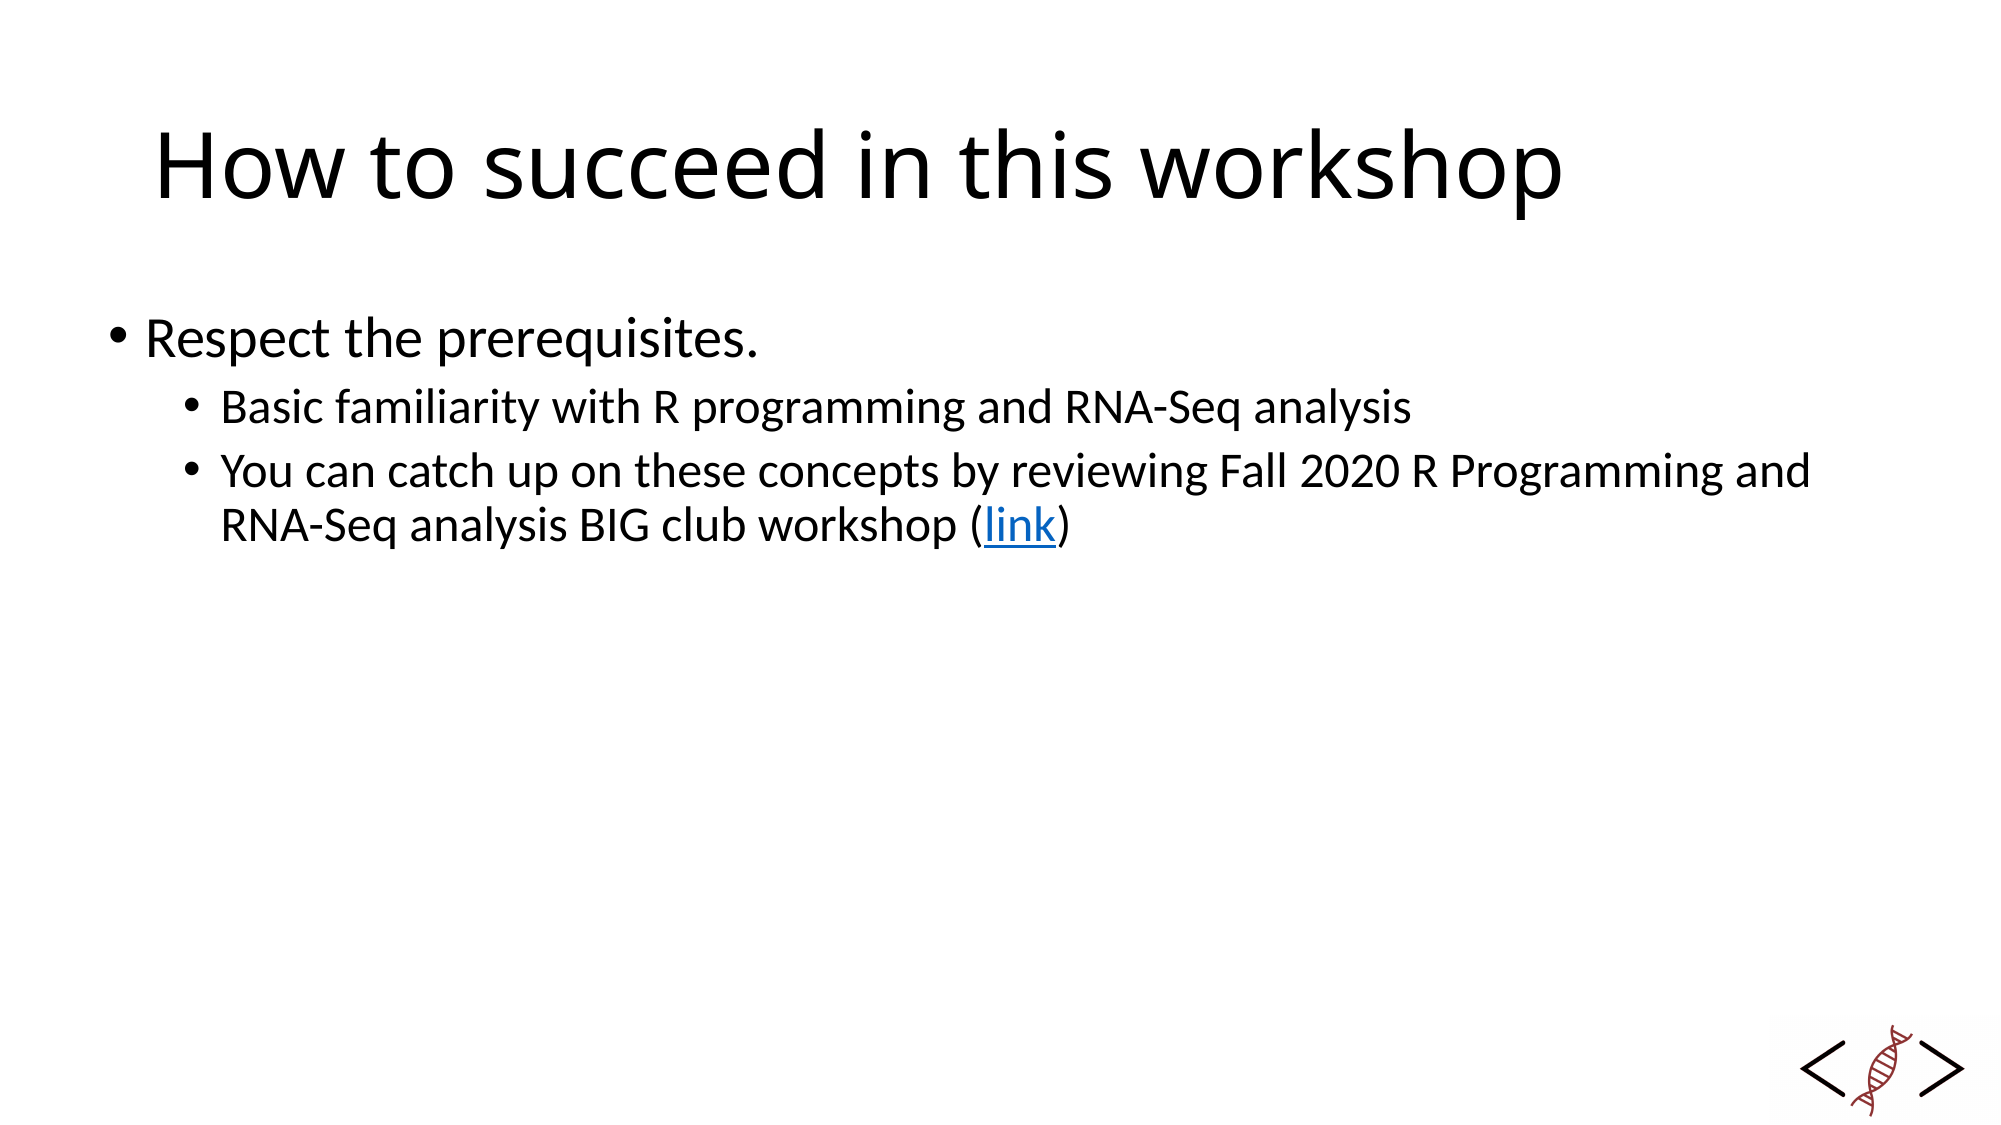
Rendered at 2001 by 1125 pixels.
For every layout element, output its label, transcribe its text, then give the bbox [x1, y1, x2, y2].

picture [1769, 1015, 2000, 1124]
title How to succeed in this workshop [137, 59, 1863, 278]
list Respect the prerequisites. Basic familiarity with R programming and RNA-Seq analysis You can catch up on these concepts by reviewing Fall 2020 R Programming and RNA-Seq analysis BIG club workshop (link) [93, 299, 1863, 1109]
